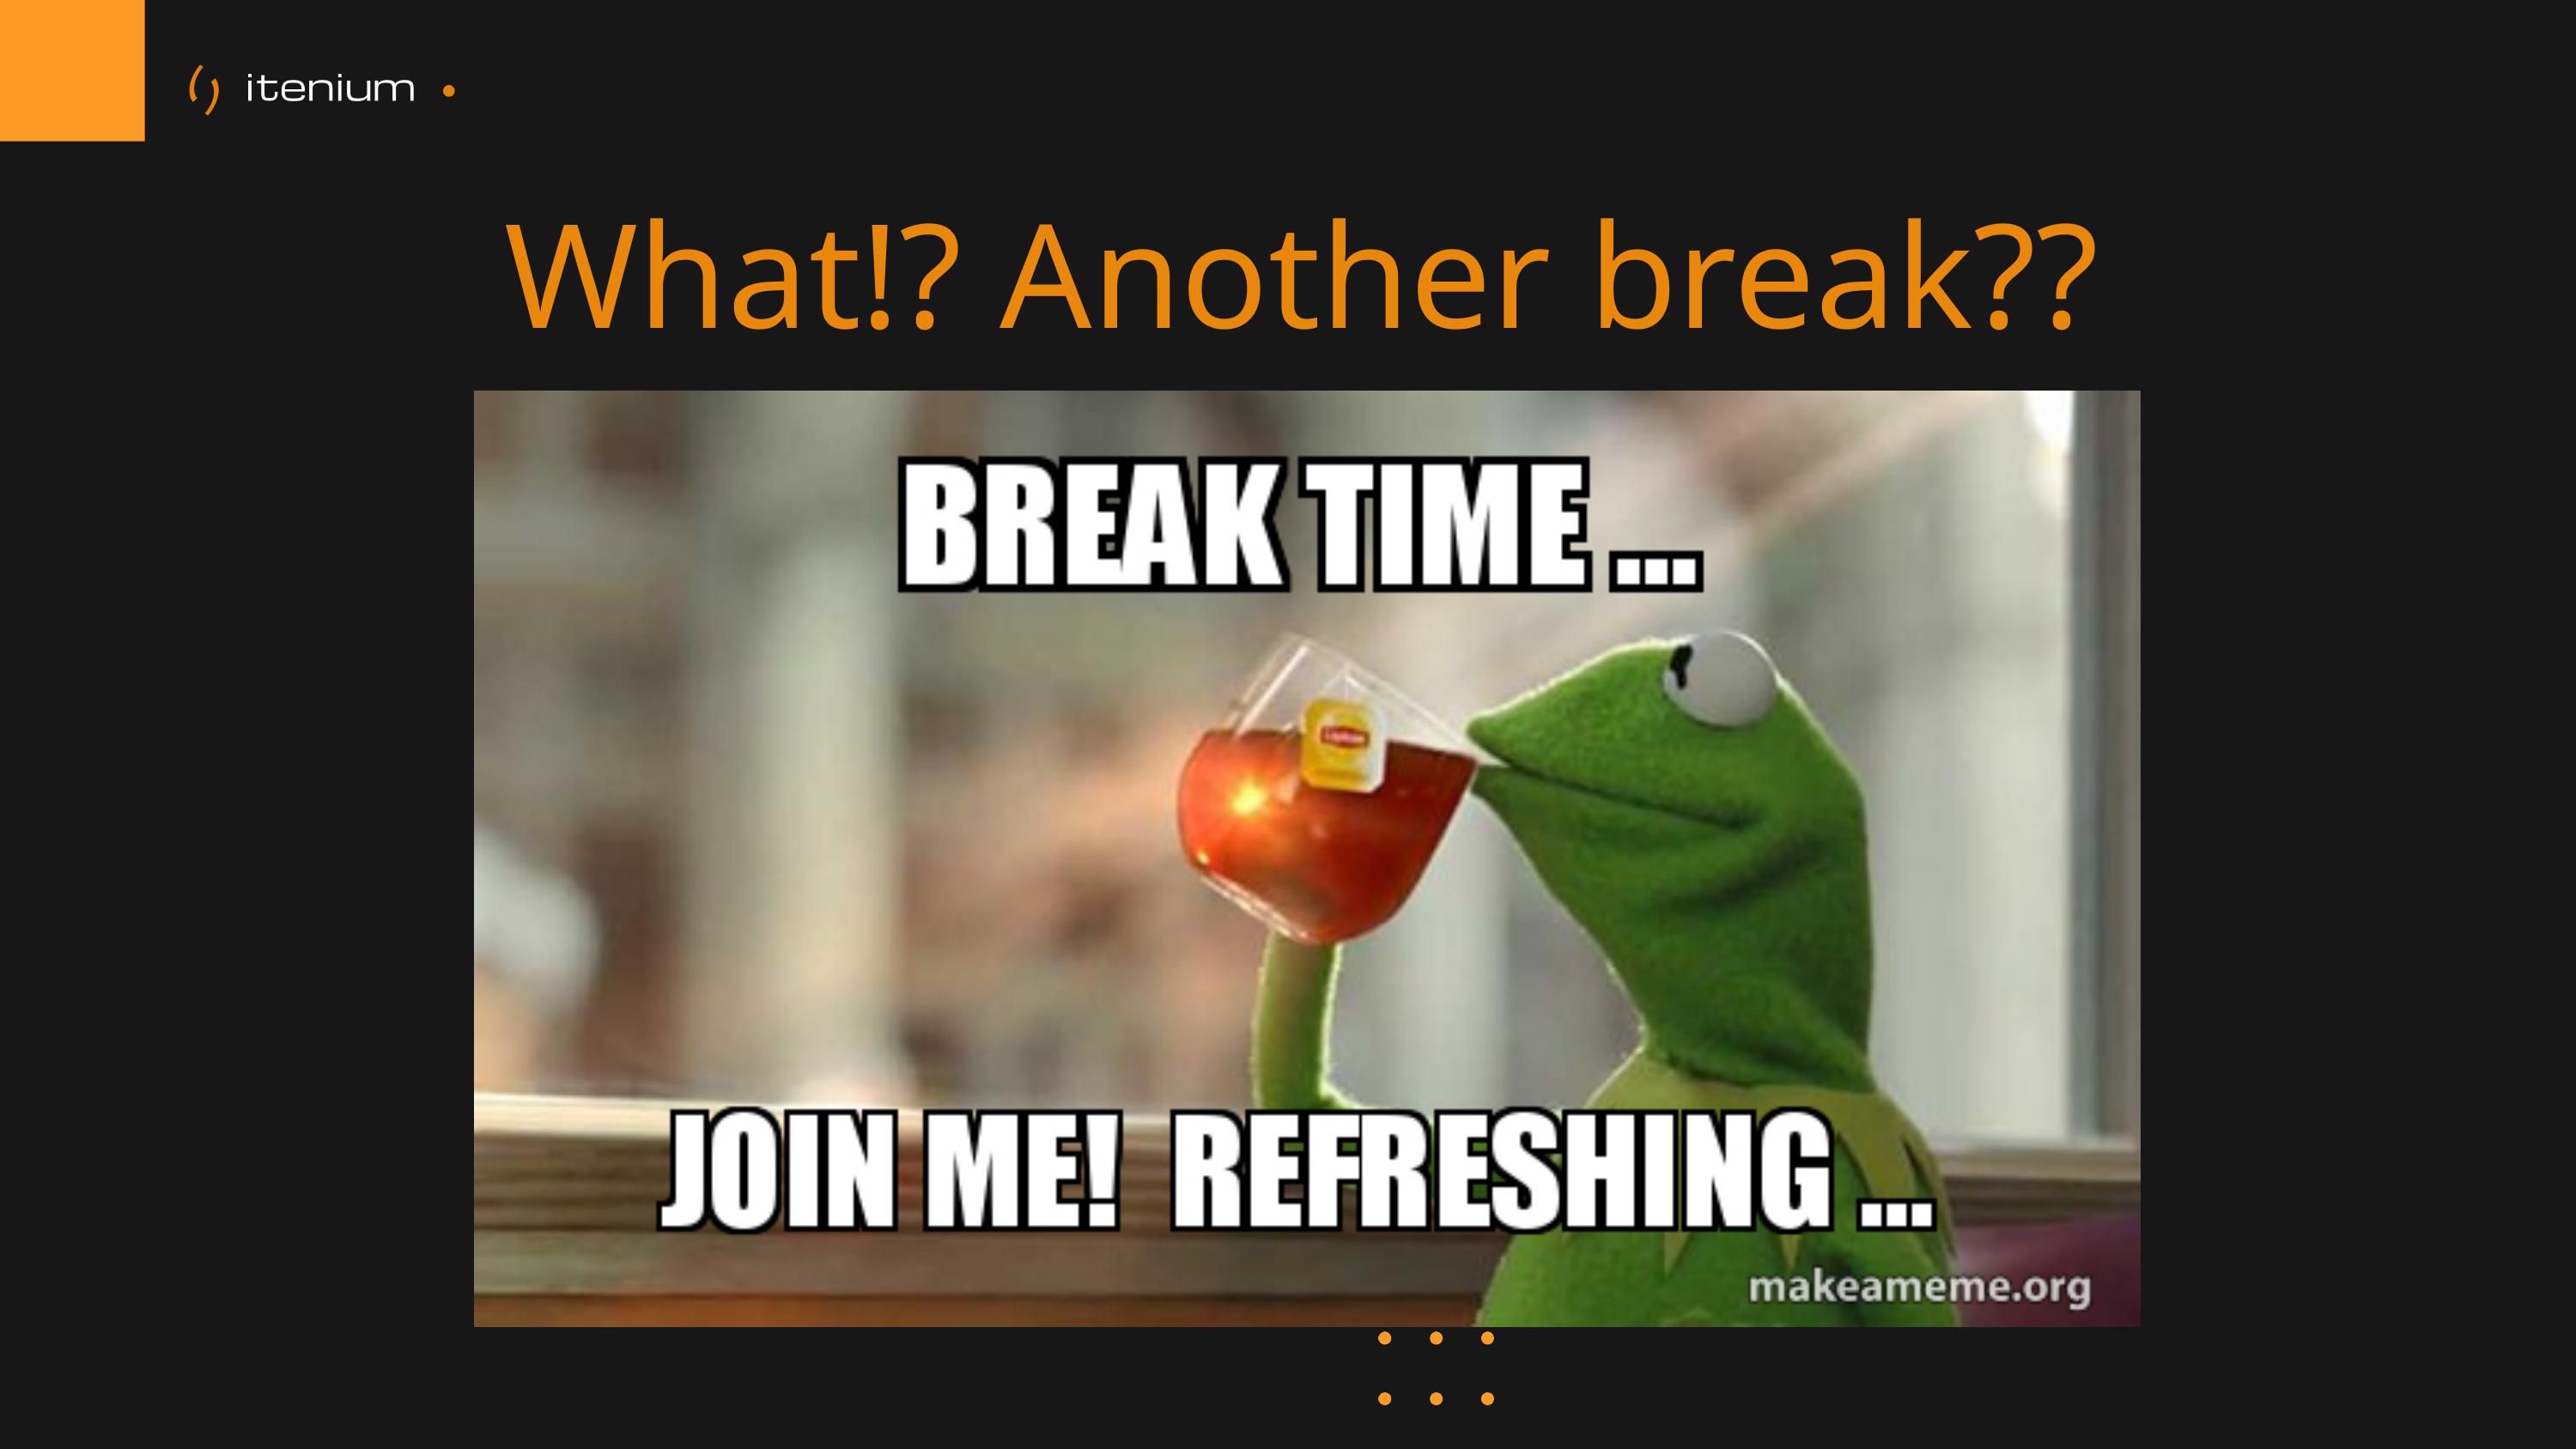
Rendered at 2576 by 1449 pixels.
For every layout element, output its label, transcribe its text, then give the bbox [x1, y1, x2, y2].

picture [1379, 1361, 1494, 1405]
picture [0, 0, 145, 142]
picture [473, 391, 2141, 1327]
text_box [1335, 1333, 1538, 1361]
text_box What!? Another break?? [71, 184, 2533, 357]
picture [172, 48, 475, 131]
